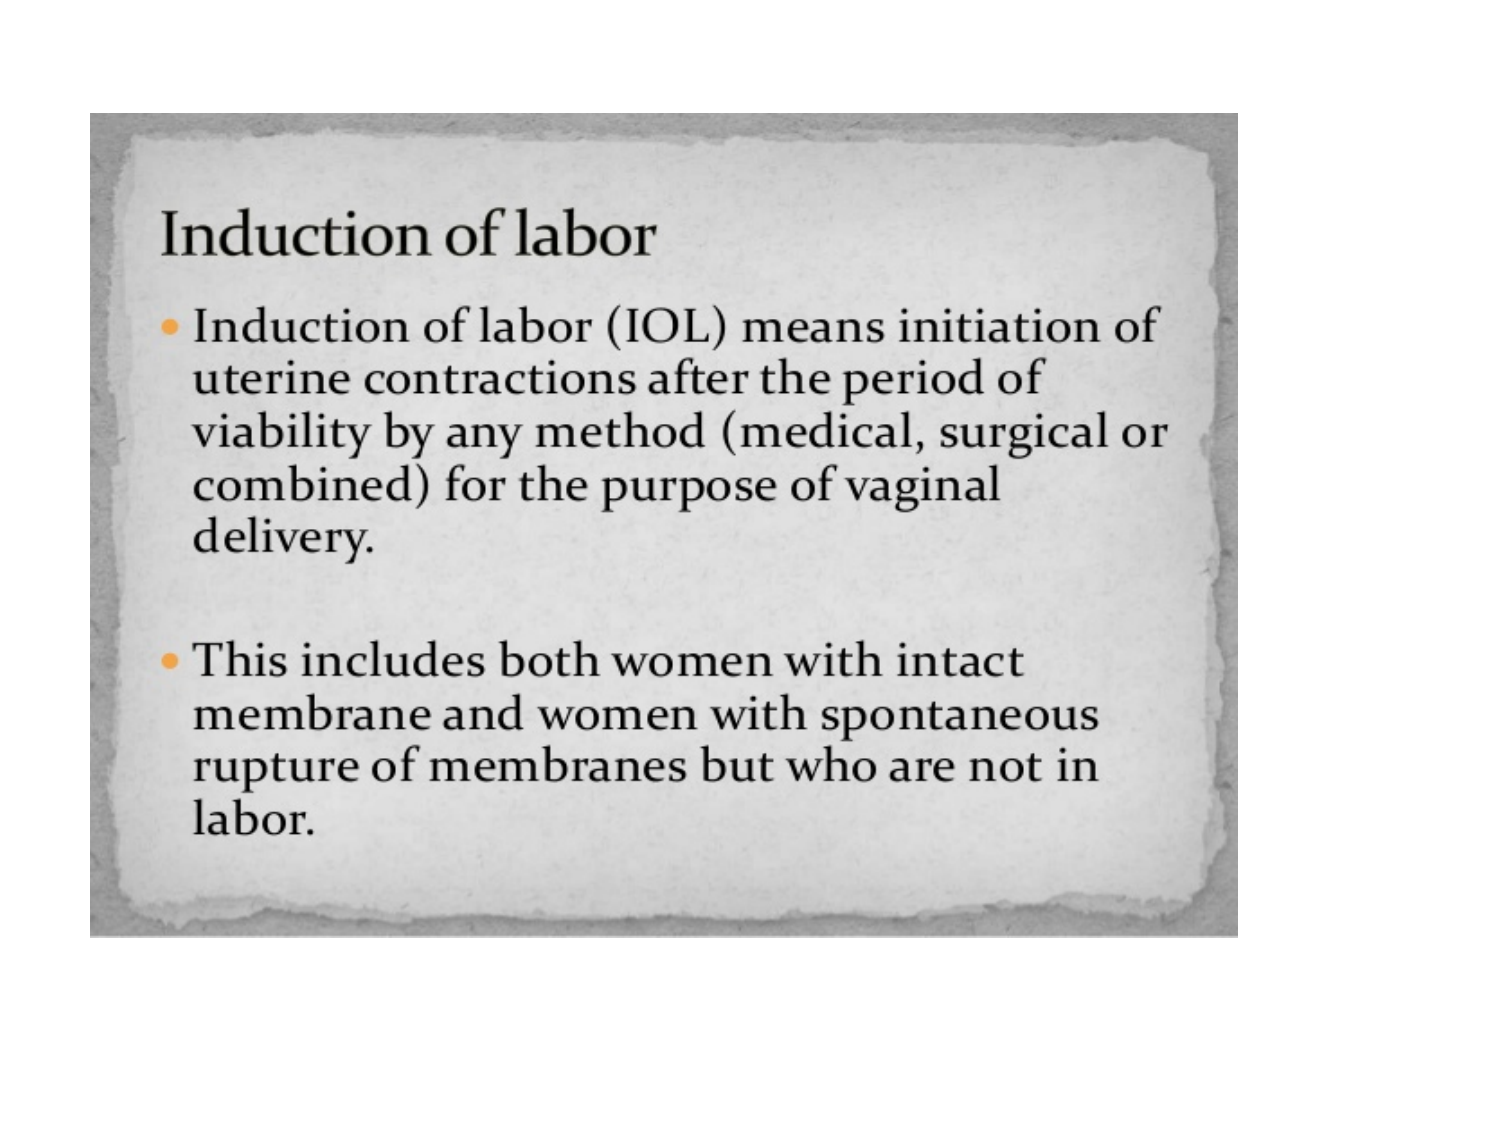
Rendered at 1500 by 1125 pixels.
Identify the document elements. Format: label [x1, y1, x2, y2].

picture [90, 113, 1238, 938]
